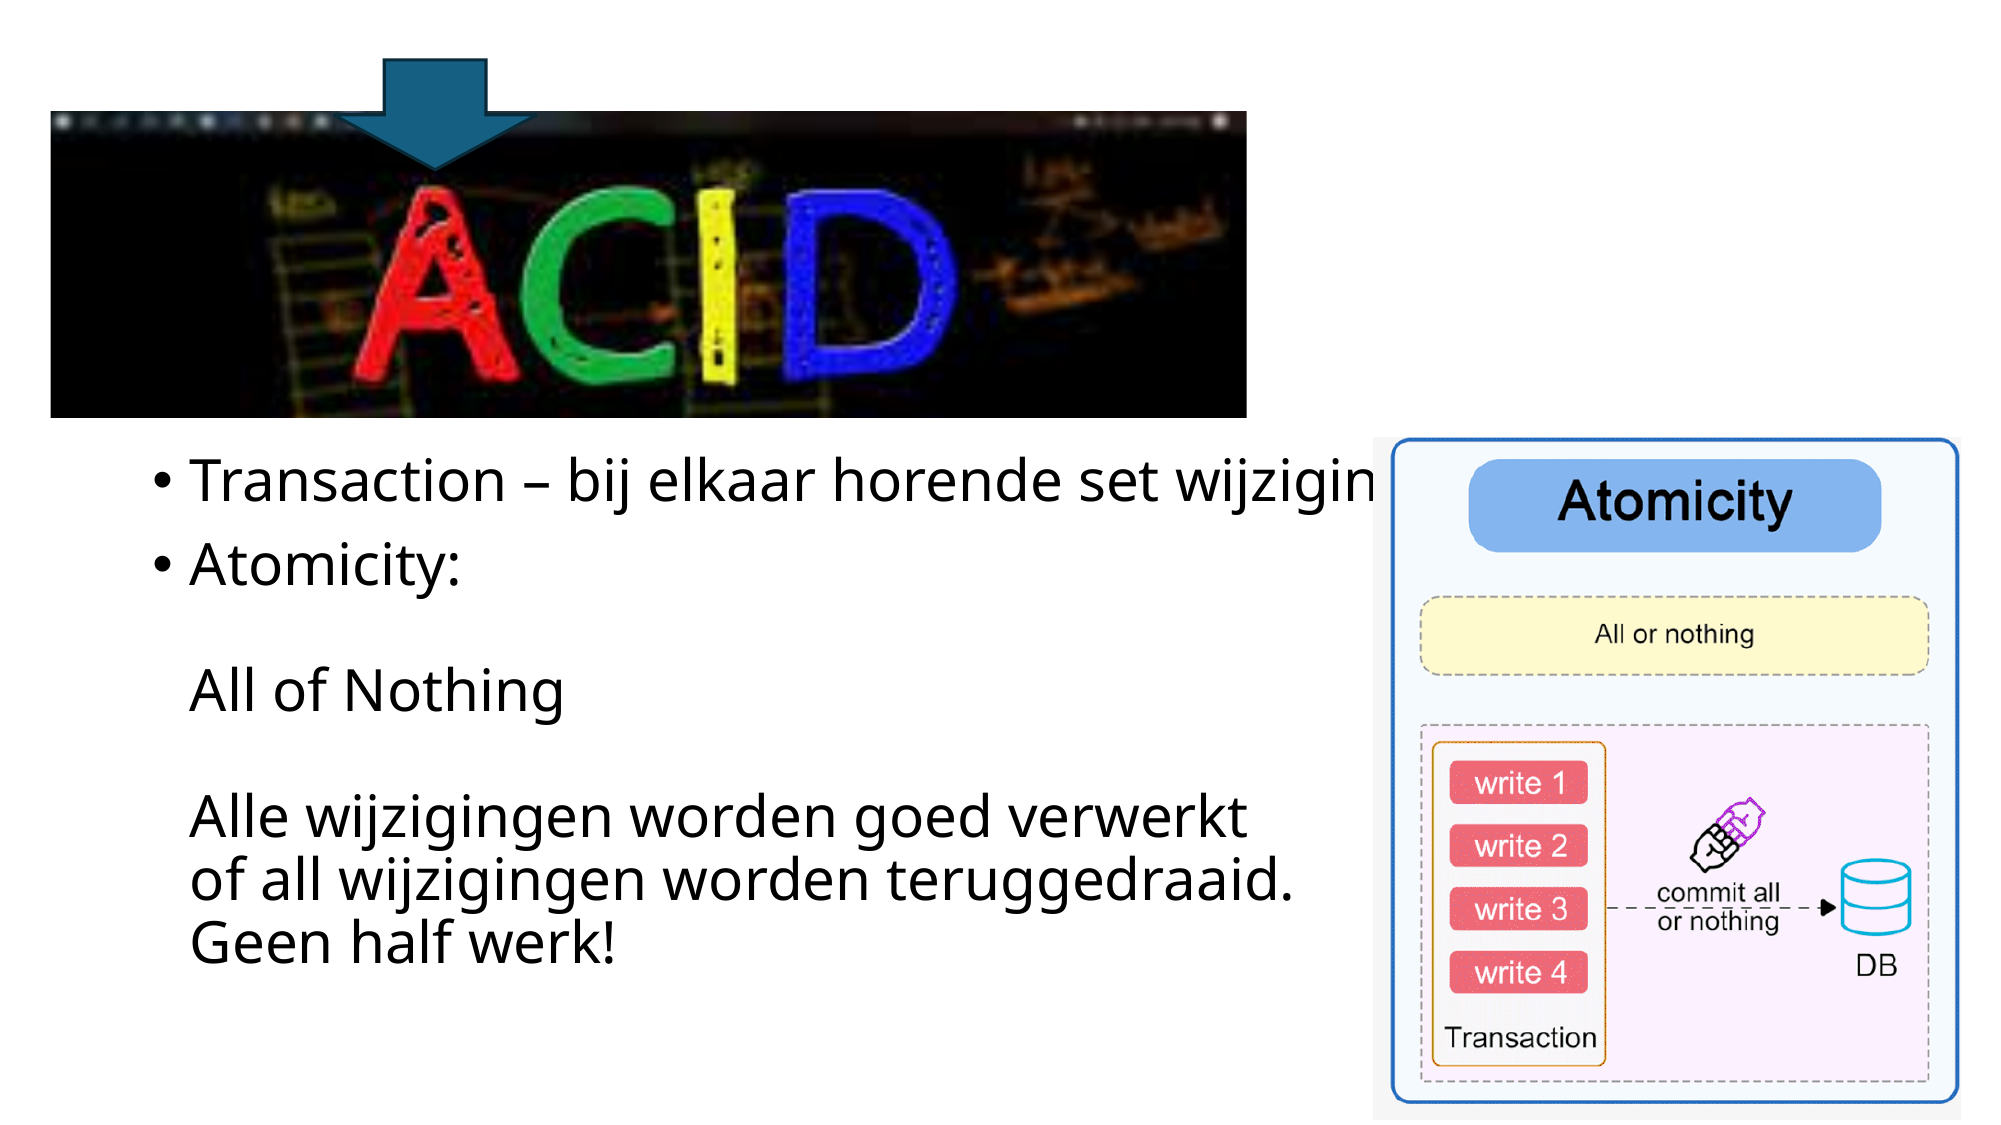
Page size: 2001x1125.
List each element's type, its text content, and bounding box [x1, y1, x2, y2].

picture [50, 111, 1248, 418]
picture [1372, 436, 1962, 1120]
list Transaction – bij elkaar horende set wijzigingen Atomicity: All of Nothing Alle wijzigingen worden goed verwerkt of all wijzigingen worden teruggedraaid. Geen half werk! [137, 443, 1372, 1014]
text_box [382, 58, 488, 111]
